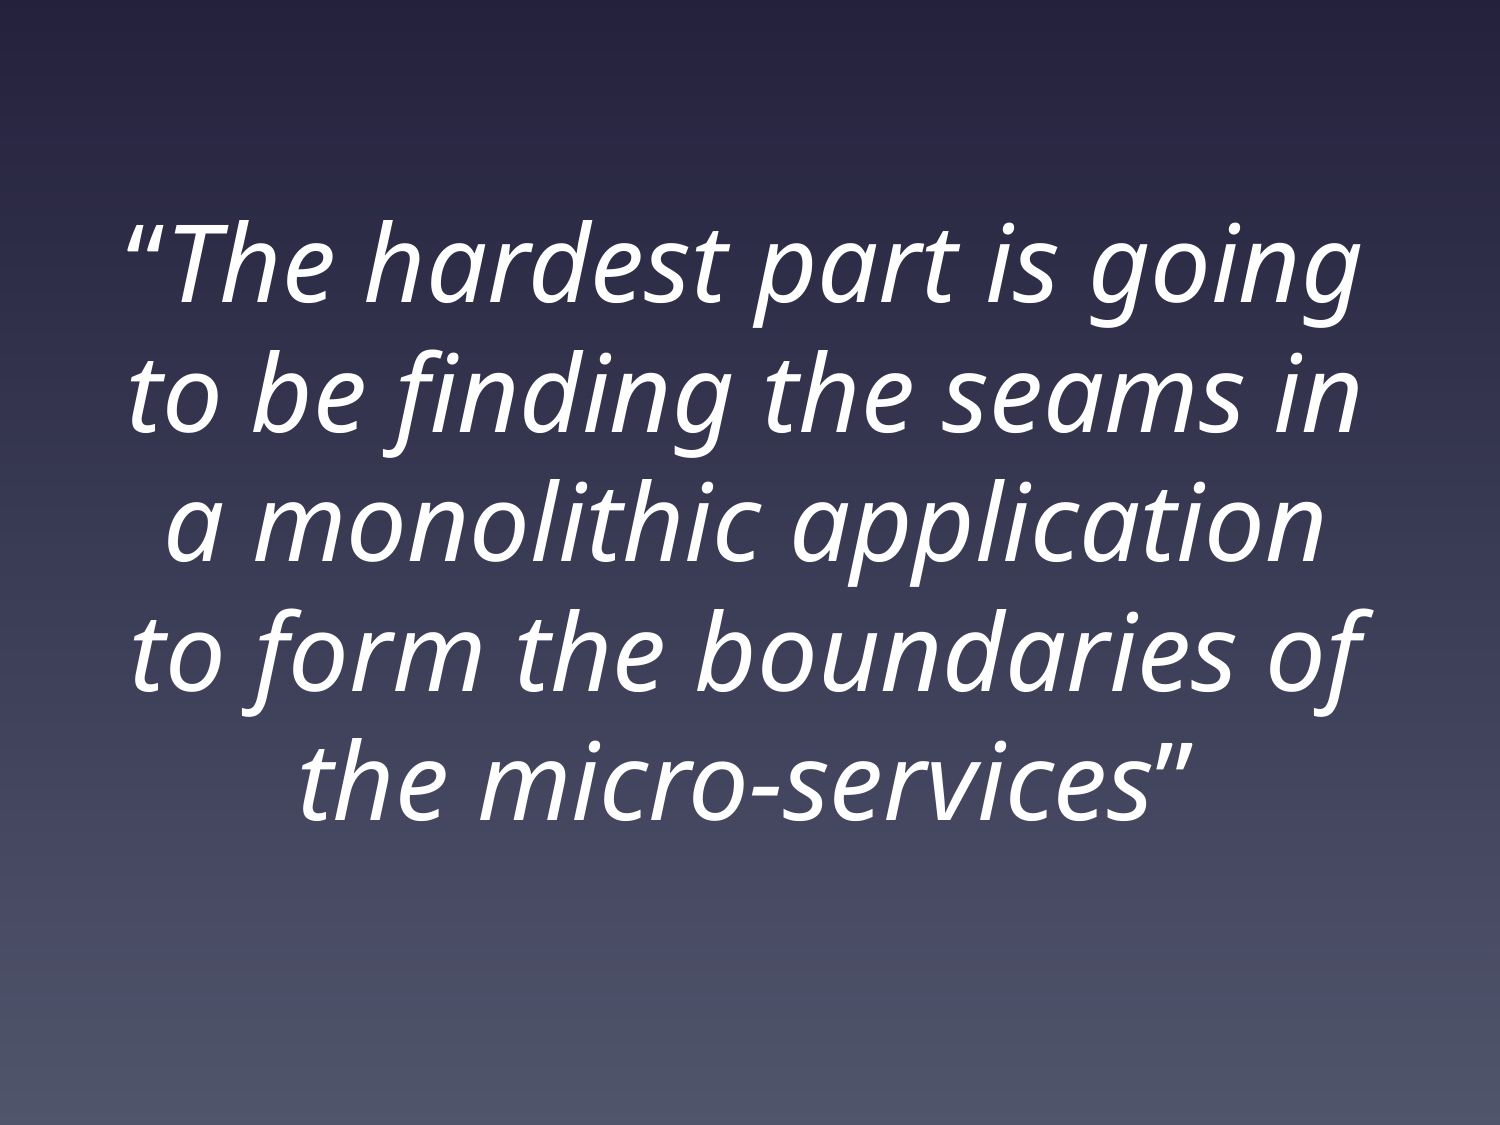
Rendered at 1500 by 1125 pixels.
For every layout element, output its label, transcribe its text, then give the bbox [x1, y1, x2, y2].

title “The hardest part is going to be finding the seams in a monolithic application to form the boundaries of the micro-services” [108, 174, 1384, 850]
